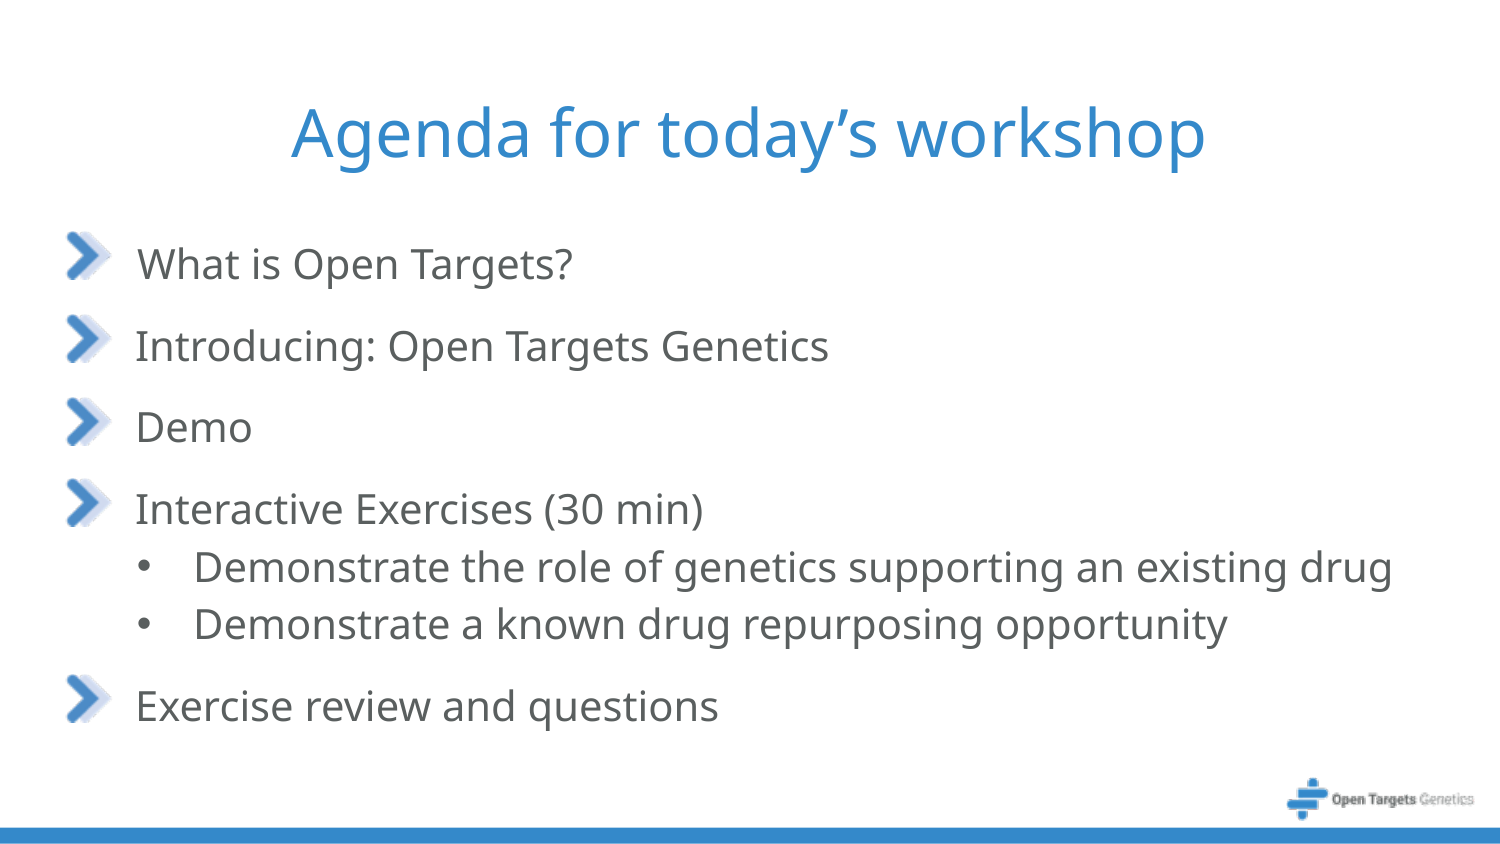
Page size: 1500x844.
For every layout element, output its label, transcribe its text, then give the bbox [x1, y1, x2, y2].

title Agenda for today’s workshop [51, 72, 1449, 189]
picture [1286, 777, 1475, 821]
picture [58, 231, 118, 280]
picture [58, 314, 118, 363]
list What is Open Targets? Introducing: Open Targets Genetics Demo Interactive Exercises (30 min) Demonstrate the role of genetics supporting an existing drug Demonstrate a known drug repurposing opportunity Exercise review and questions [63, 207, 1462, 750]
picture [58, 397, 118, 446]
picture [58, 478, 118, 527]
picture [58, 674, 118, 723]
